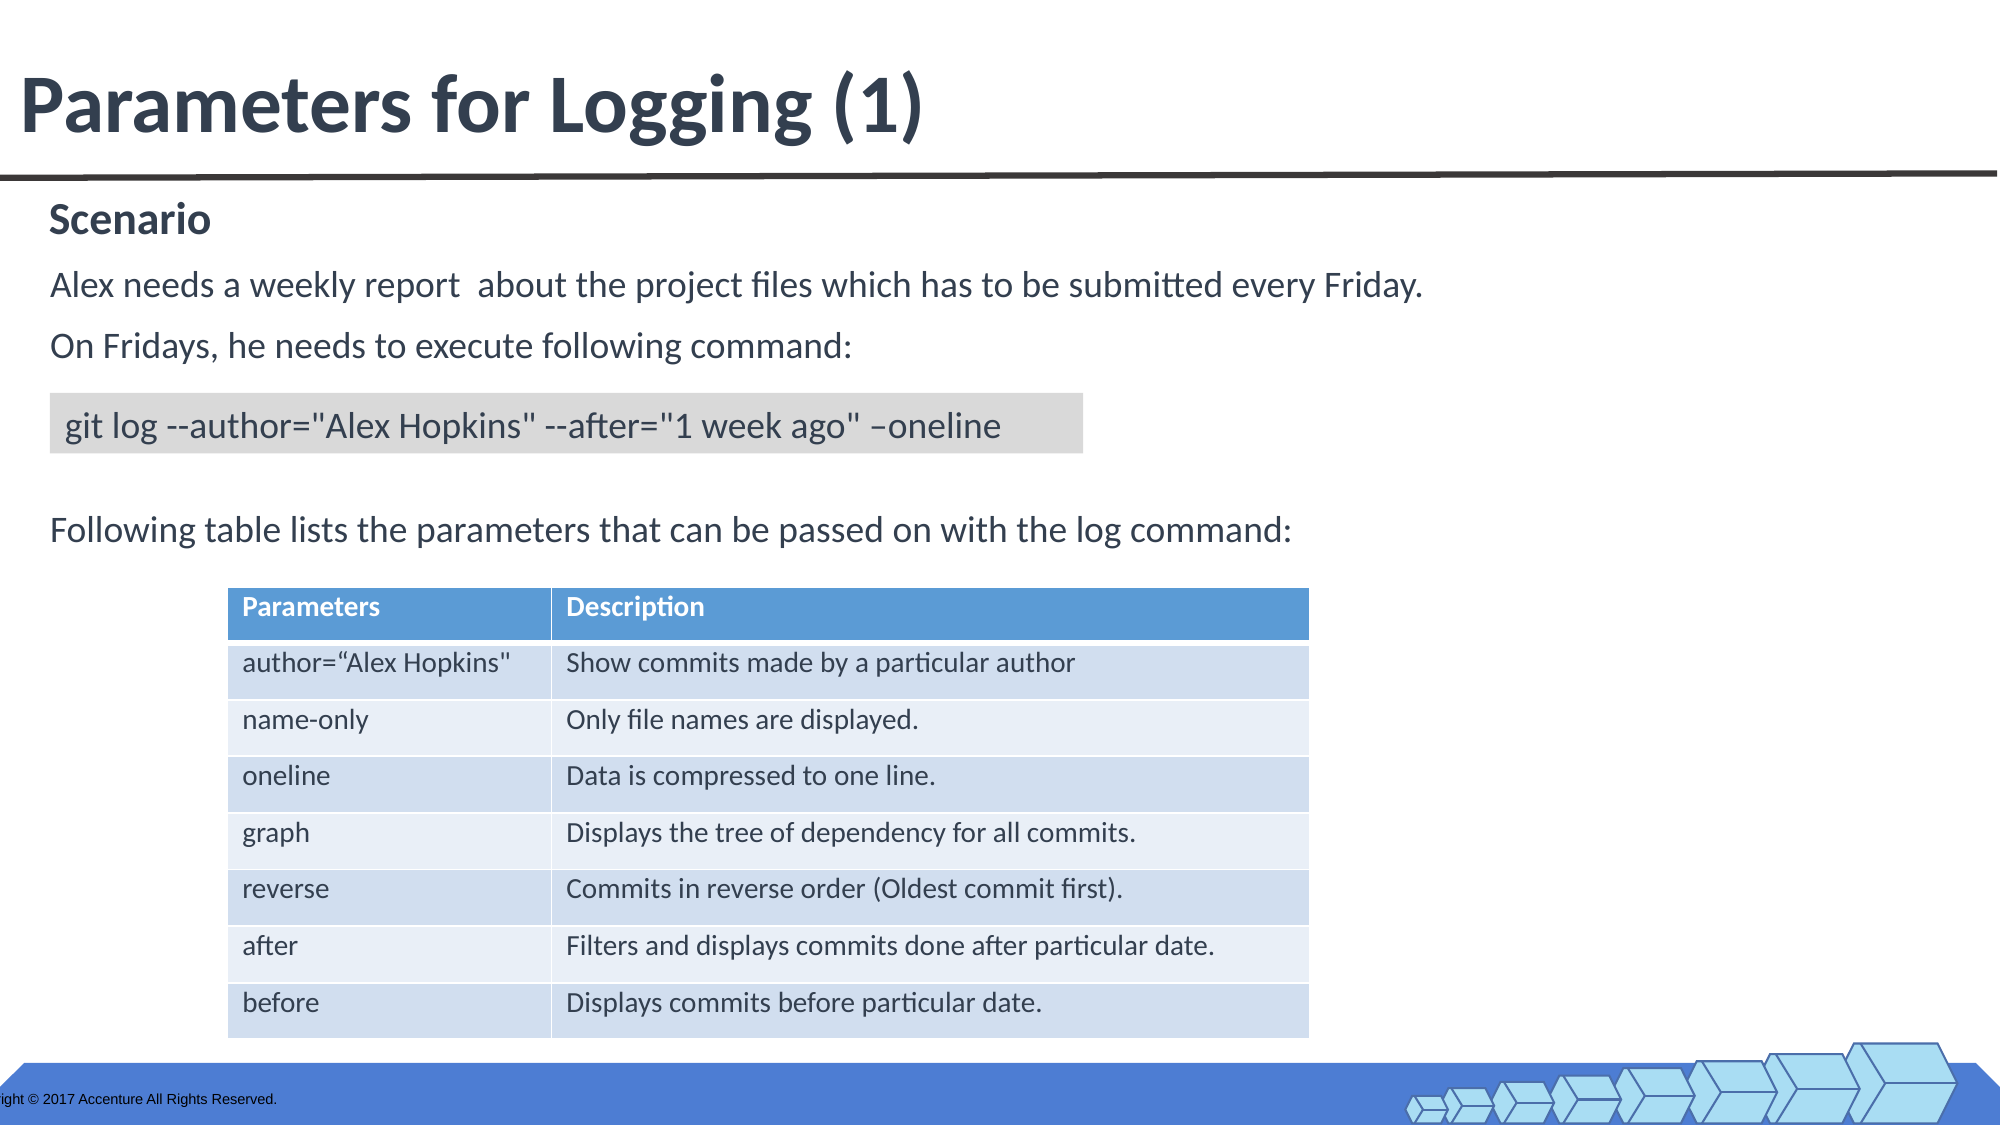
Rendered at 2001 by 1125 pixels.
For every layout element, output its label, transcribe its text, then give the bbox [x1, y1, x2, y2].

table_cell Displays commits before particular date. [552, 984, 1309, 1038]
table_cell after [228, 927, 551, 982]
list Alex needs a weekly report about the project files which has to be submitted every Friday. On Fridays, he needs to execute following command: Following table lists the parameters that can be passed on with the log command: [35, 257, 1895, 1042]
table_cell Only file names are displayed. [552, 701, 1309, 755]
list Scenario [34, 188, 1896, 254]
table_cell graph [228, 814, 551, 869]
table_cell author=“Alex Hopkins" [228, 646, 551, 699]
table_cell oneline [228, 757, 551, 812]
table_header Description [552, 588, 1309, 640]
text_box git log --author="Alex Hopkins" --after="1 week ago" –oneline [49, 392, 1084, 454]
title Parameters for Logging (1) [5, 53, 2000, 147]
table_cell before [228, 984, 551, 1038]
table_cell name-only [228, 701, 551, 755]
table_cell reverse [228, 870, 551, 925]
table_cell Data is compressed to one line. [552, 757, 1309, 812]
table_cell Commits in reverse order (Oldest commit first). [552, 870, 1309, 925]
table_cell Filters and displays commits done after particular date. [552, 927, 1309, 982]
table_header Parameters [228, 588, 551, 640]
table_cell Displays the tree of dependency for all commits. [552, 814, 1309, 869]
table_cell Show commits made by a particular author [552, 646, 1309, 699]
